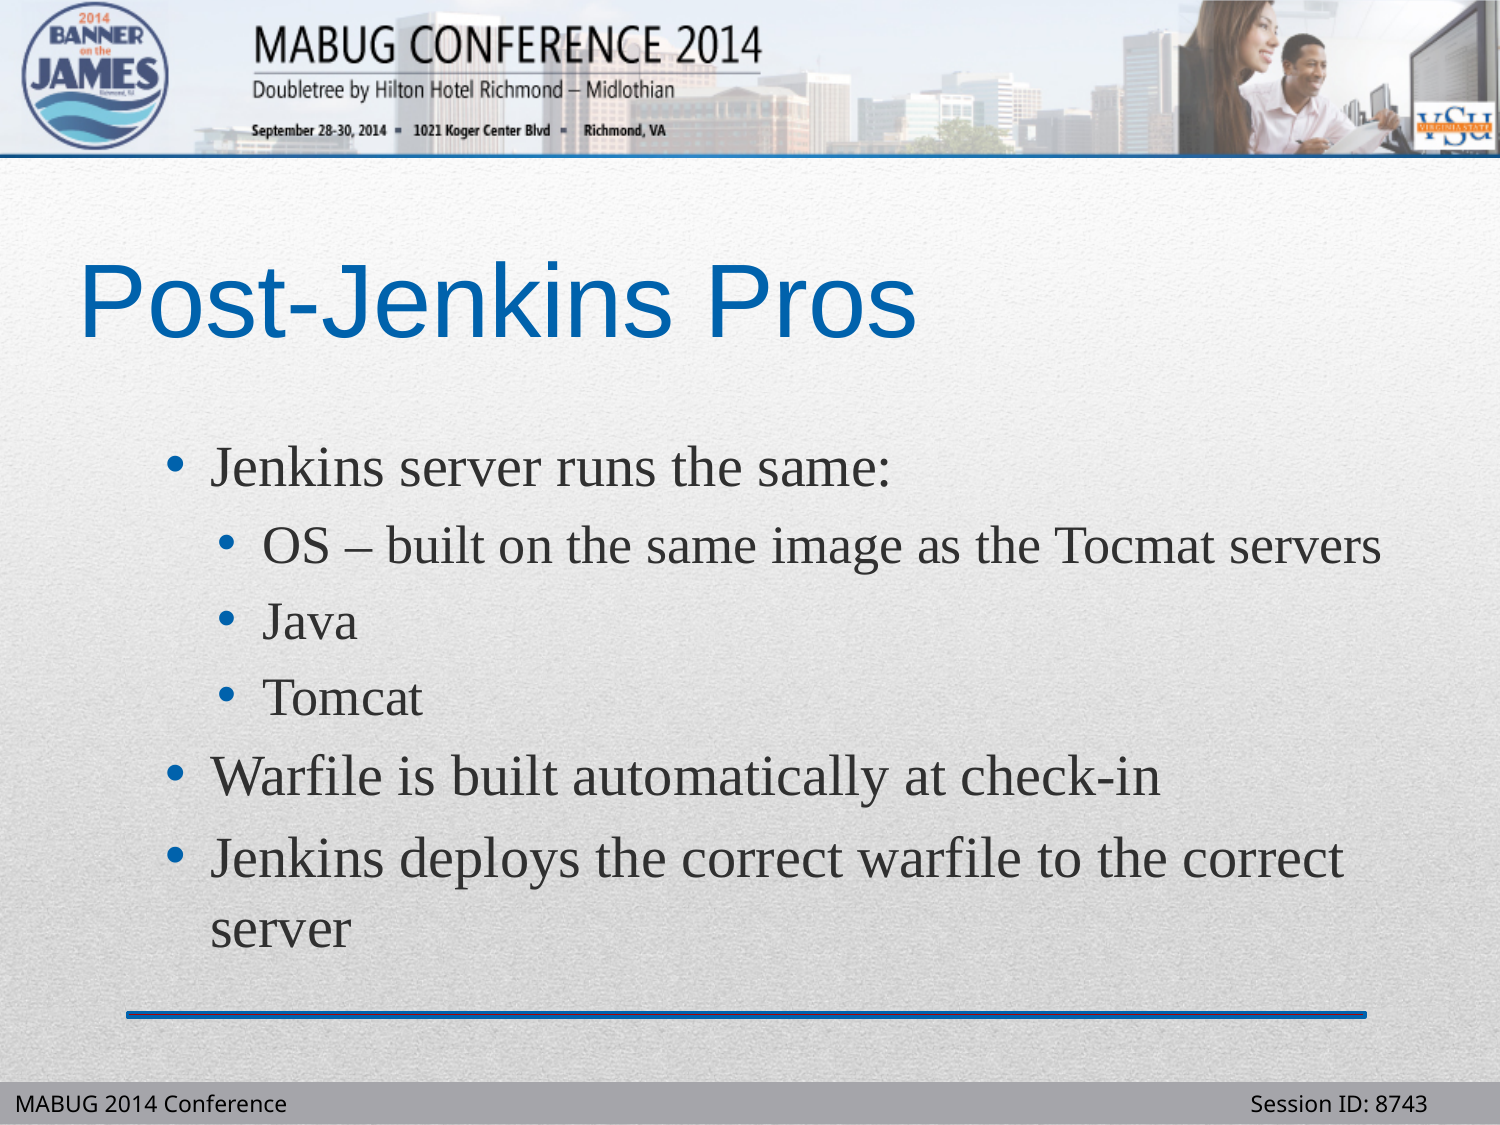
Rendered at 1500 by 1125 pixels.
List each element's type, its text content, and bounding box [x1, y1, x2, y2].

title Post-Jenkins Pros [62, 224, 1413, 366]
list Jenkins server runs the same: OS – built on the same image as the Tocmat servers Java Tomcat Warfile is built automatically at check-in Jenkins deploys the correct warfile to the correct server [150, 399, 1425, 988]
picture [0, 0, 1500, 158]
